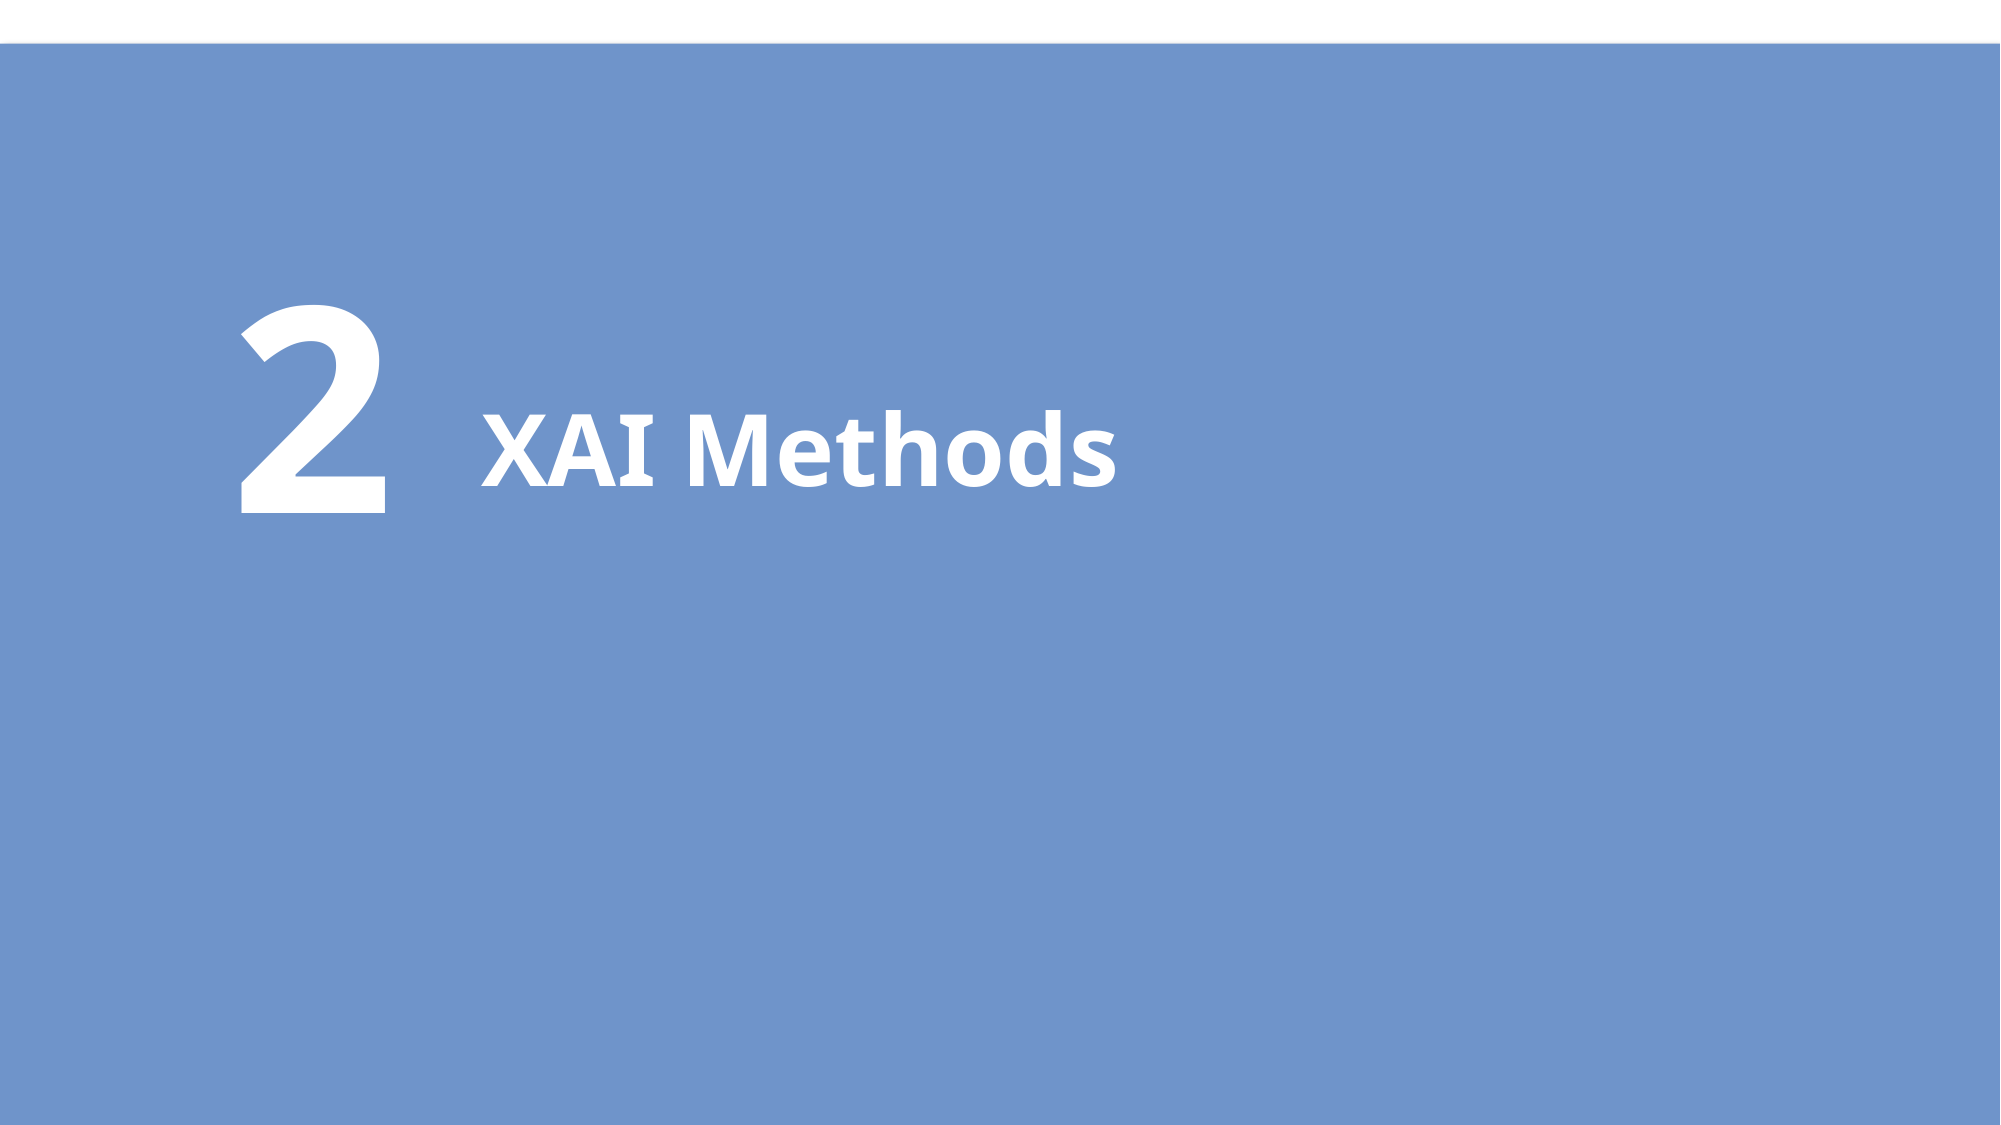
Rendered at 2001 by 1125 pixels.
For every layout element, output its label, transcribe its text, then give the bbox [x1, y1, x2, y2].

text_box [0, 42, 2000, 1125]
text_box 2 [215, 218, 554, 578]
text_box XAI Methods [466, 258, 1477, 514]
